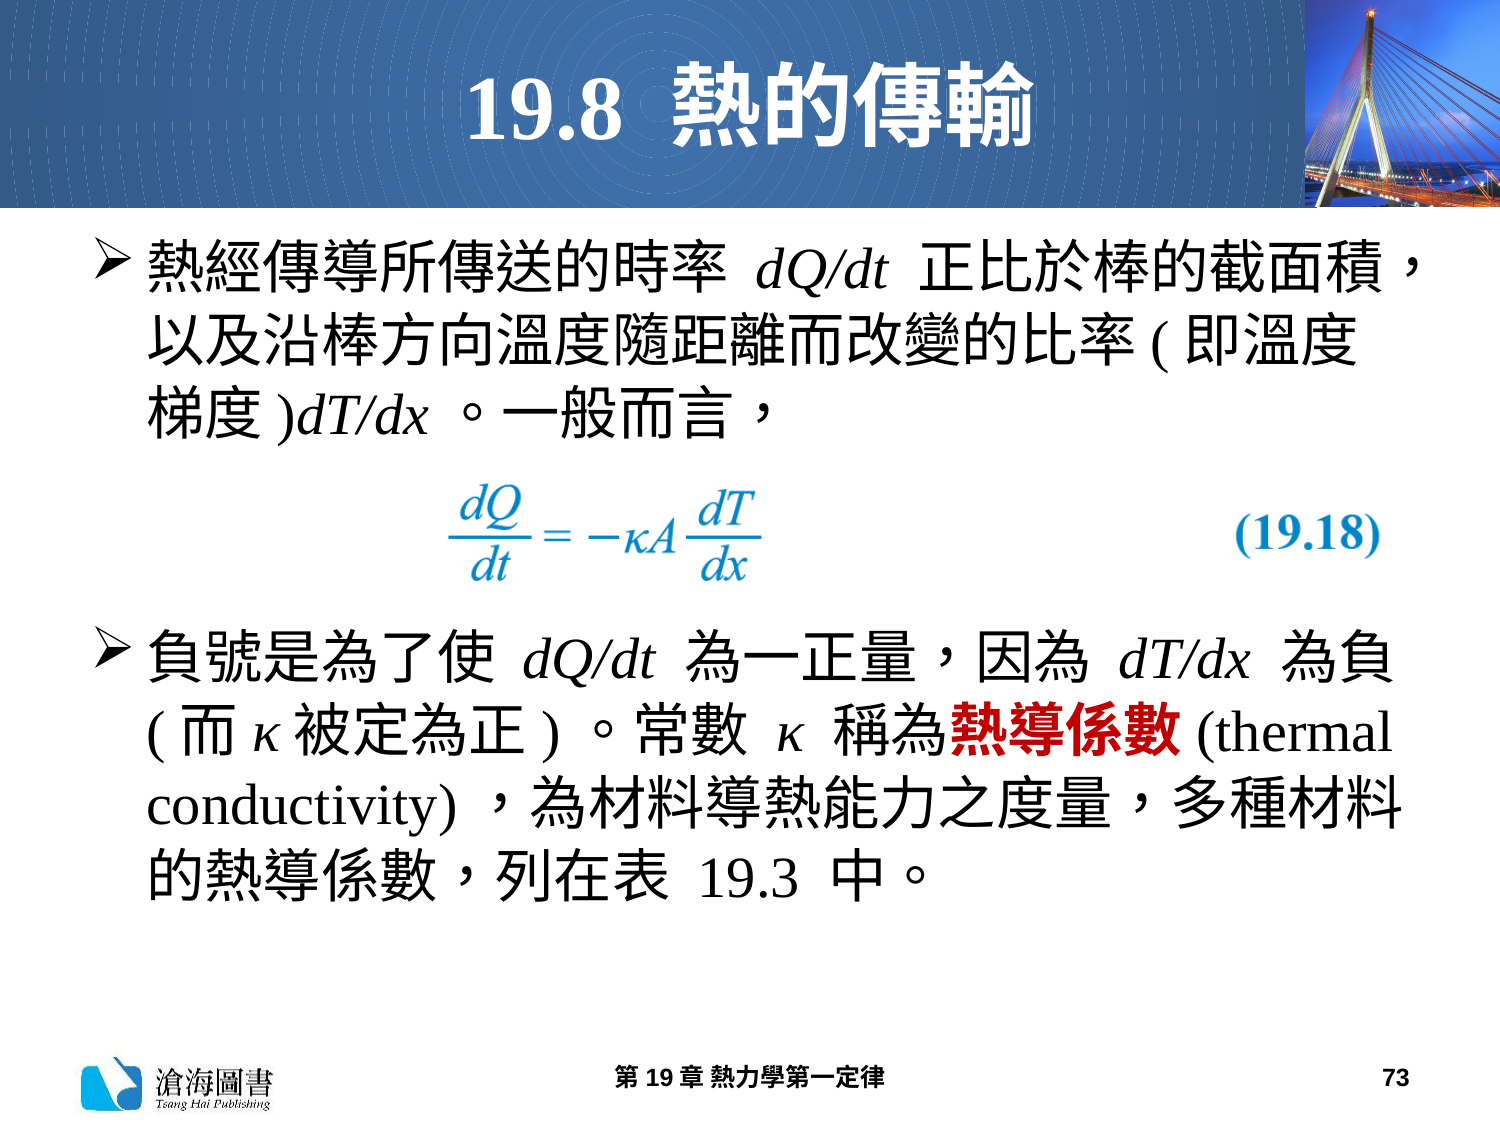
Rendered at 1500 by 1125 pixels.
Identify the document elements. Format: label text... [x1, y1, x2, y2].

slide_number 73 [1074, 1046, 1425, 1107]
picture [430, 467, 1383, 601]
title 19.8 熱的傳輸 [75, 21, 1425, 185]
list 熱經傳導所傳送的時率 dQ/dt 正比於棒的截面積，以及沿棒方向溫度隨距離而改變的比率(即溫度梯度)dT/dx。一般而言， 負號是為了使 dQ/dt 為一正量，因為 dT/dx 為負(而κ被定為正)。常數 κ 稱為熱導係數(thermal conductivity)，為材料導熱能力之度量，多種材料的熱導係數，列在表 19.3 中。 [75, 219, 1425, 1043]
footer 第19章 熱力學第一定律 [512, 1046, 988, 1107]
picture [1305, 0, 1500, 207]
picture [75, 1049, 274, 1118]
